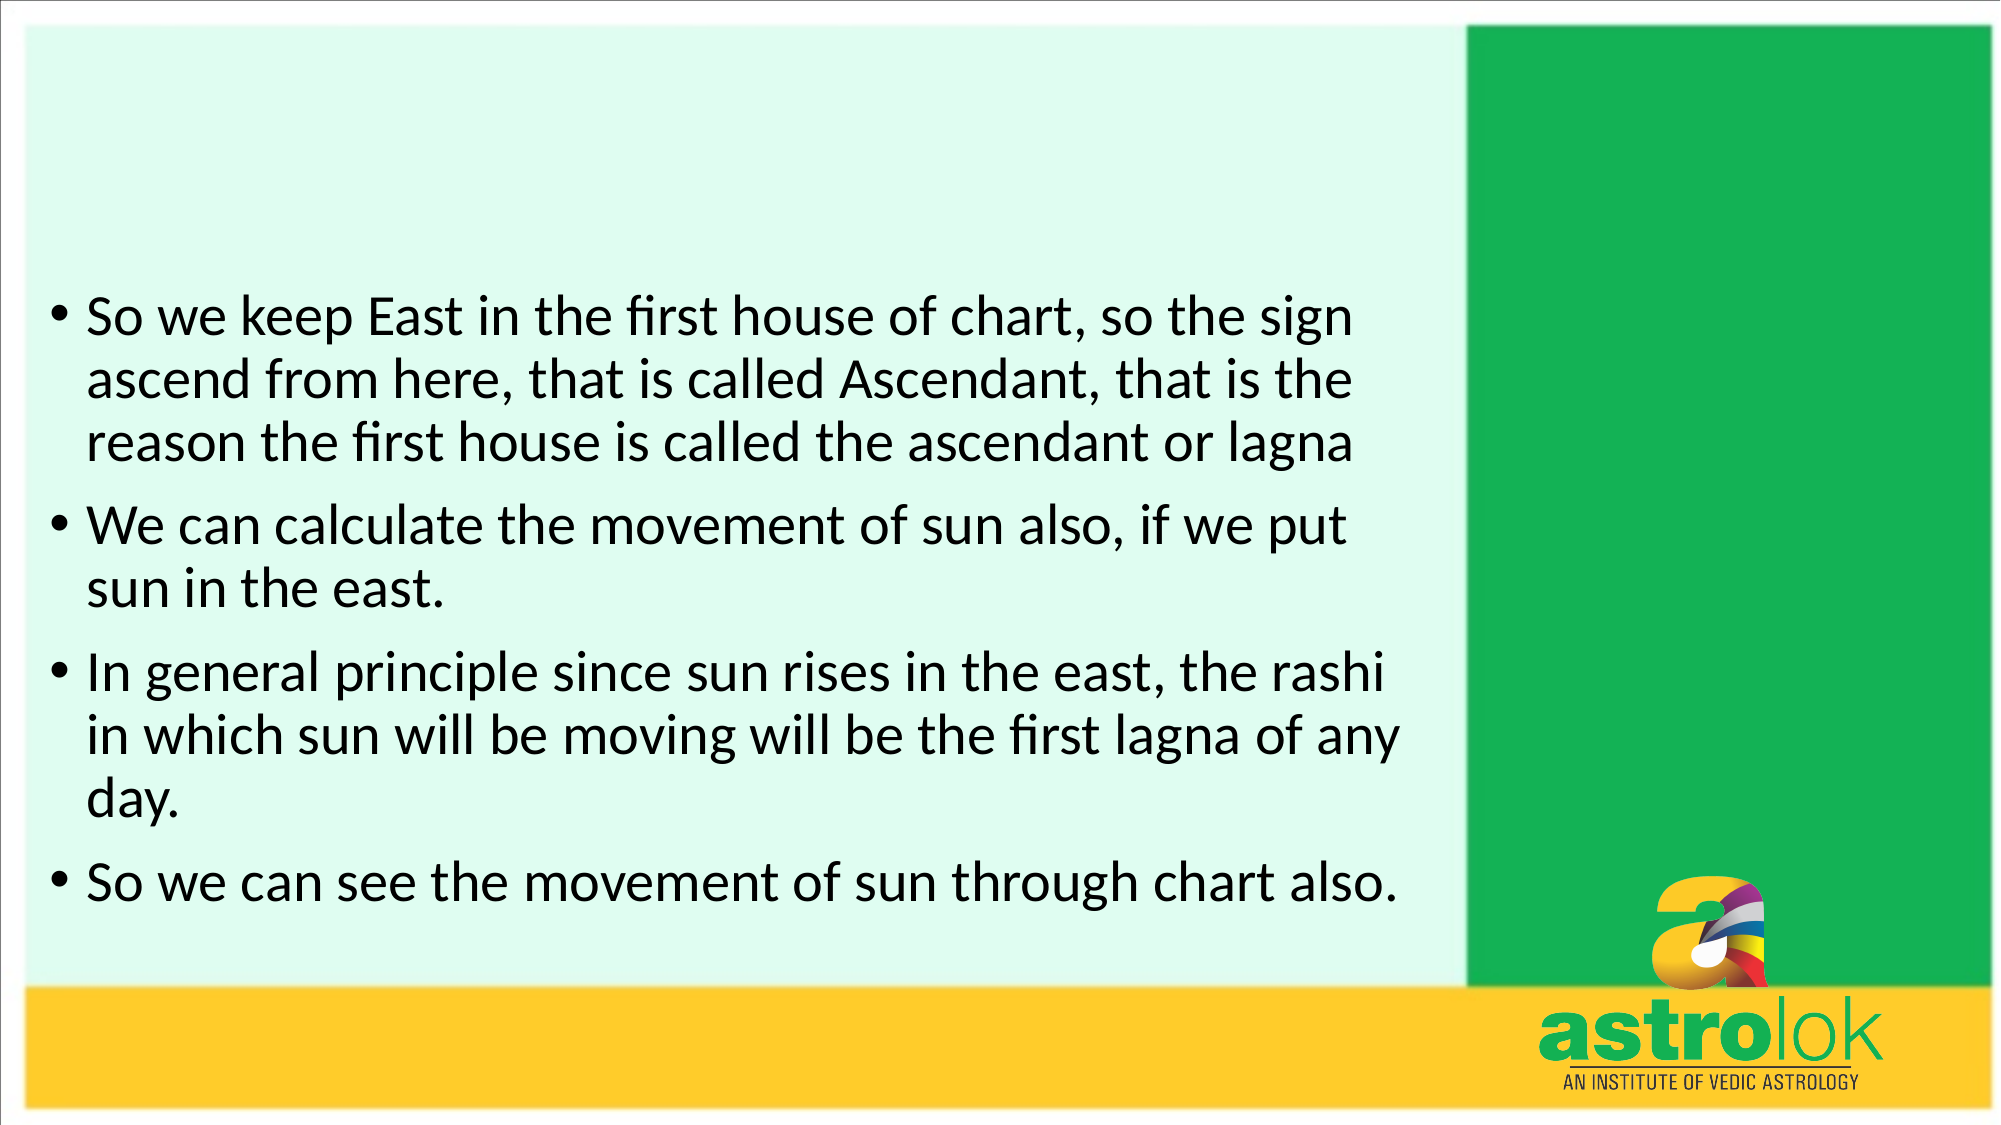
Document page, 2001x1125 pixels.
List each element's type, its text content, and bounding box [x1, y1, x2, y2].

list So we keep East in the first house of chart, so the sign ascend from here, that is called Ascendant, that is the reason the first house is called the ascendant or lagna We can calculate the movement of sun also, if we put sun in the east. In general principle since sun rises in the east, the rashi in which sun will be moving will be the first lagna of any day. So we can see the movement of sun through chart also. [34, 277, 1449, 964]
picture [0, 0, 2001, 1125]
